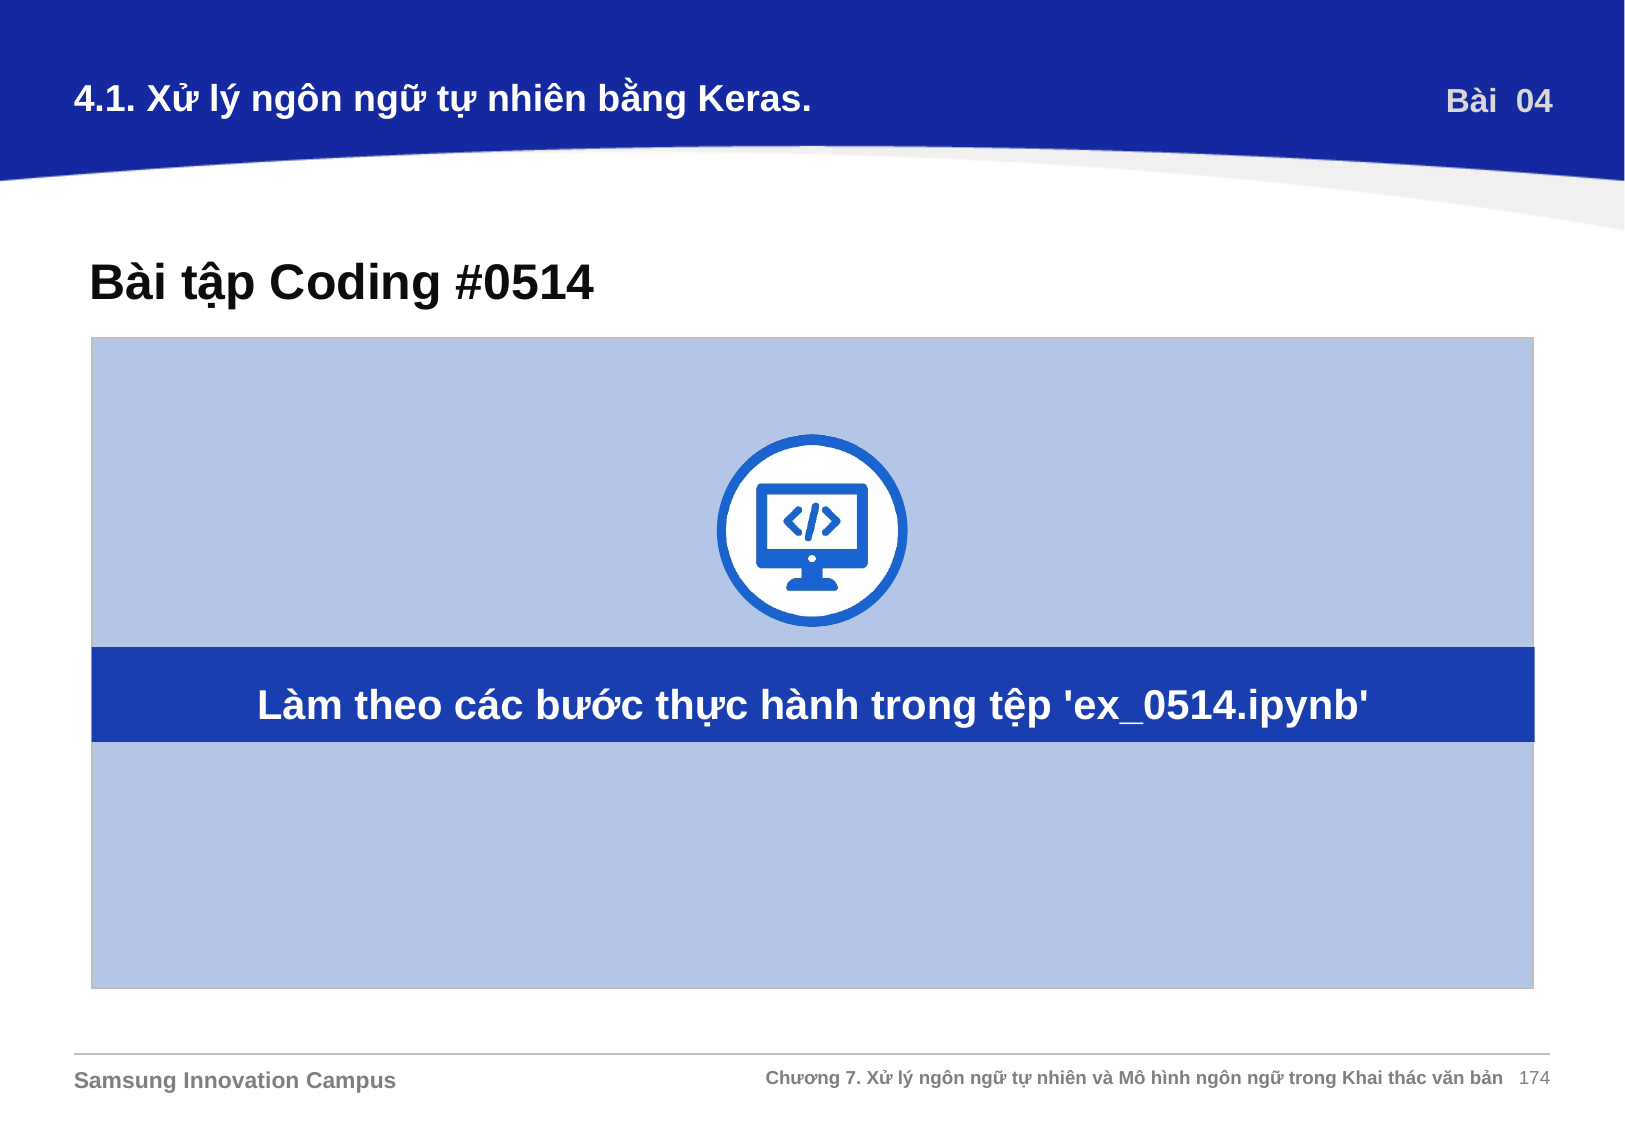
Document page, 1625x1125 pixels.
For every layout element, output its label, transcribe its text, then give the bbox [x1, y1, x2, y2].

text_box Bài tập Coding #0514 [89, 249, 1533, 310]
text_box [73, 73, 1554, 120]
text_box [91, 337, 1535, 988]
picture [0, 0, 1625, 1125]
